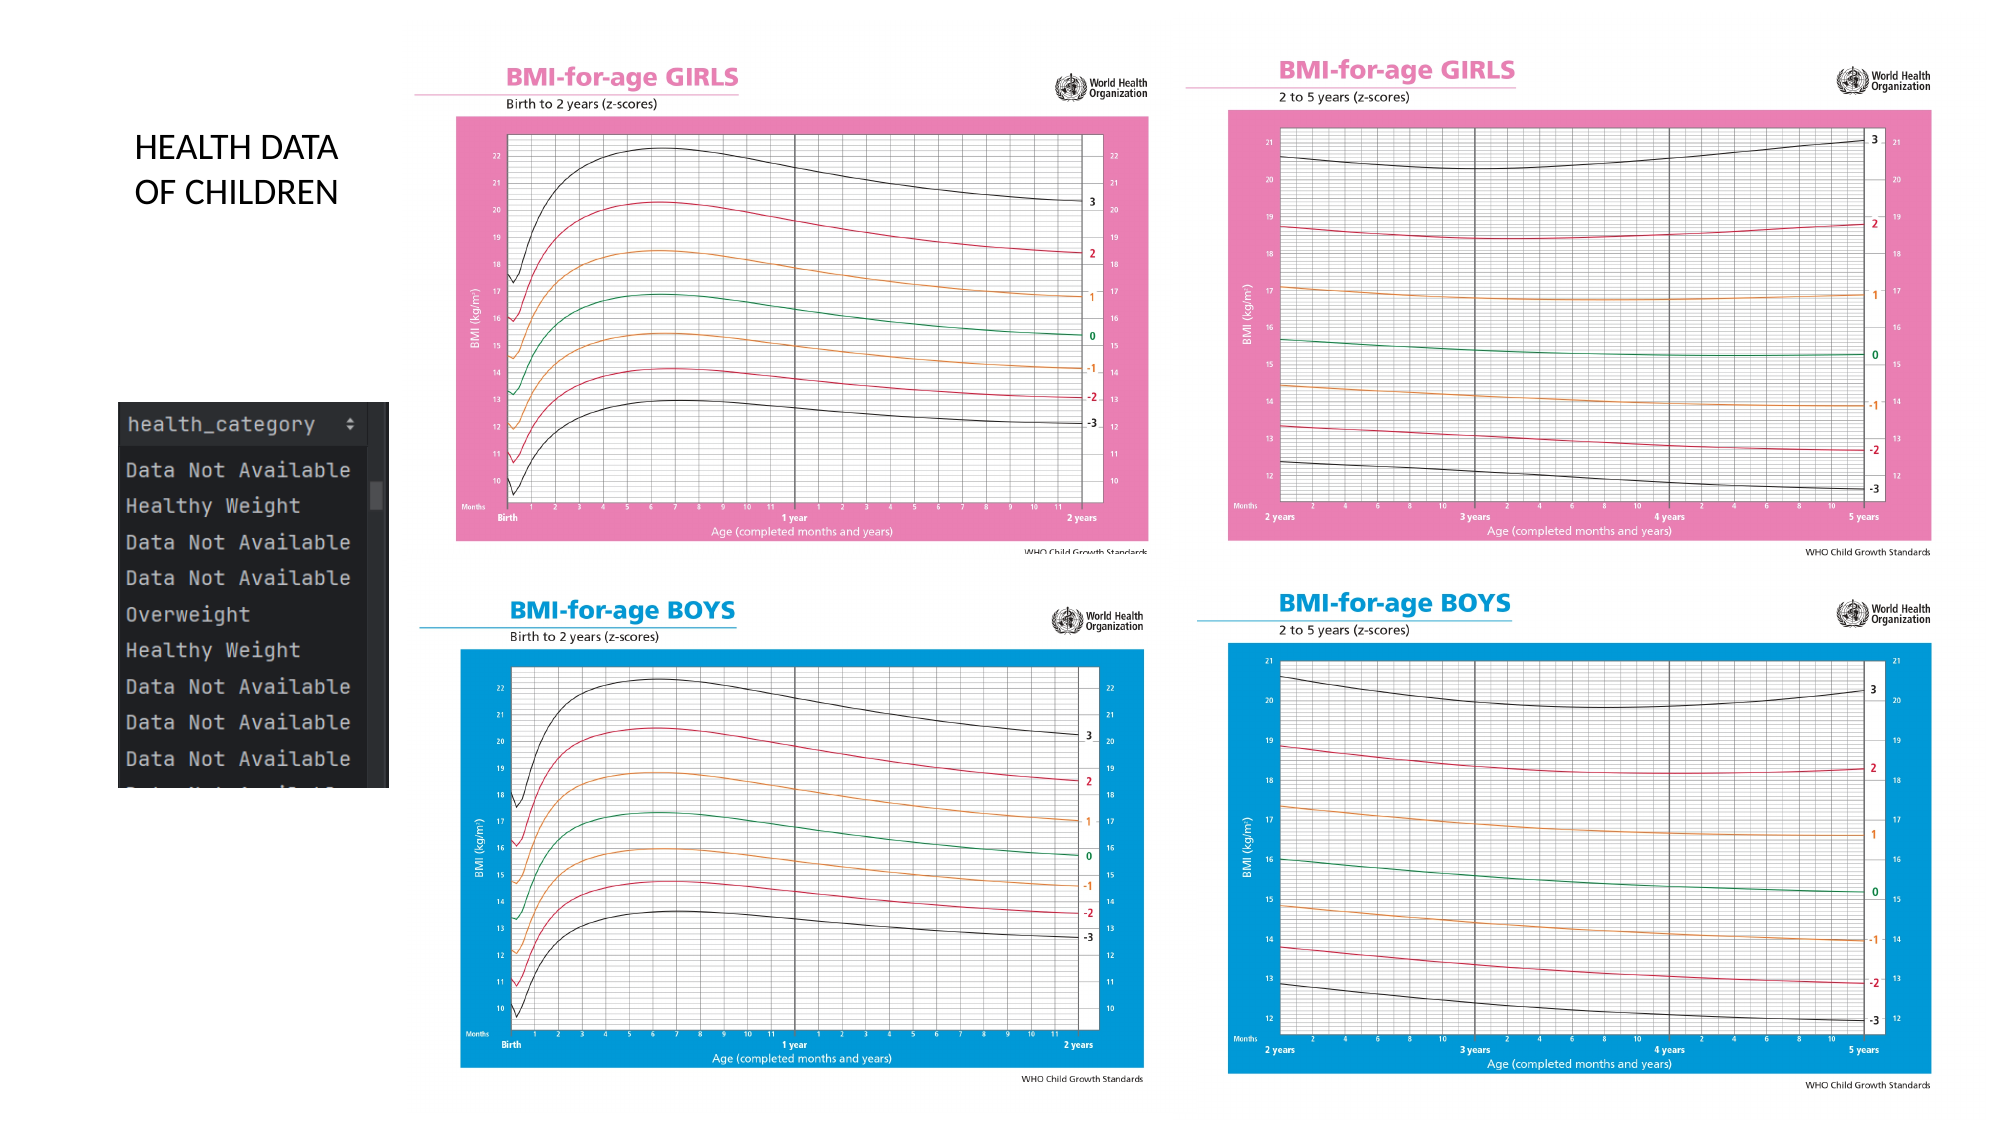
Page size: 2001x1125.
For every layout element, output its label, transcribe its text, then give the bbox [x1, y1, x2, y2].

picture [118, 402, 389, 788]
text_box HEALTH DATA OF CHILDREN [119, 114, 363, 220]
picture [402, 12, 1986, 1120]
